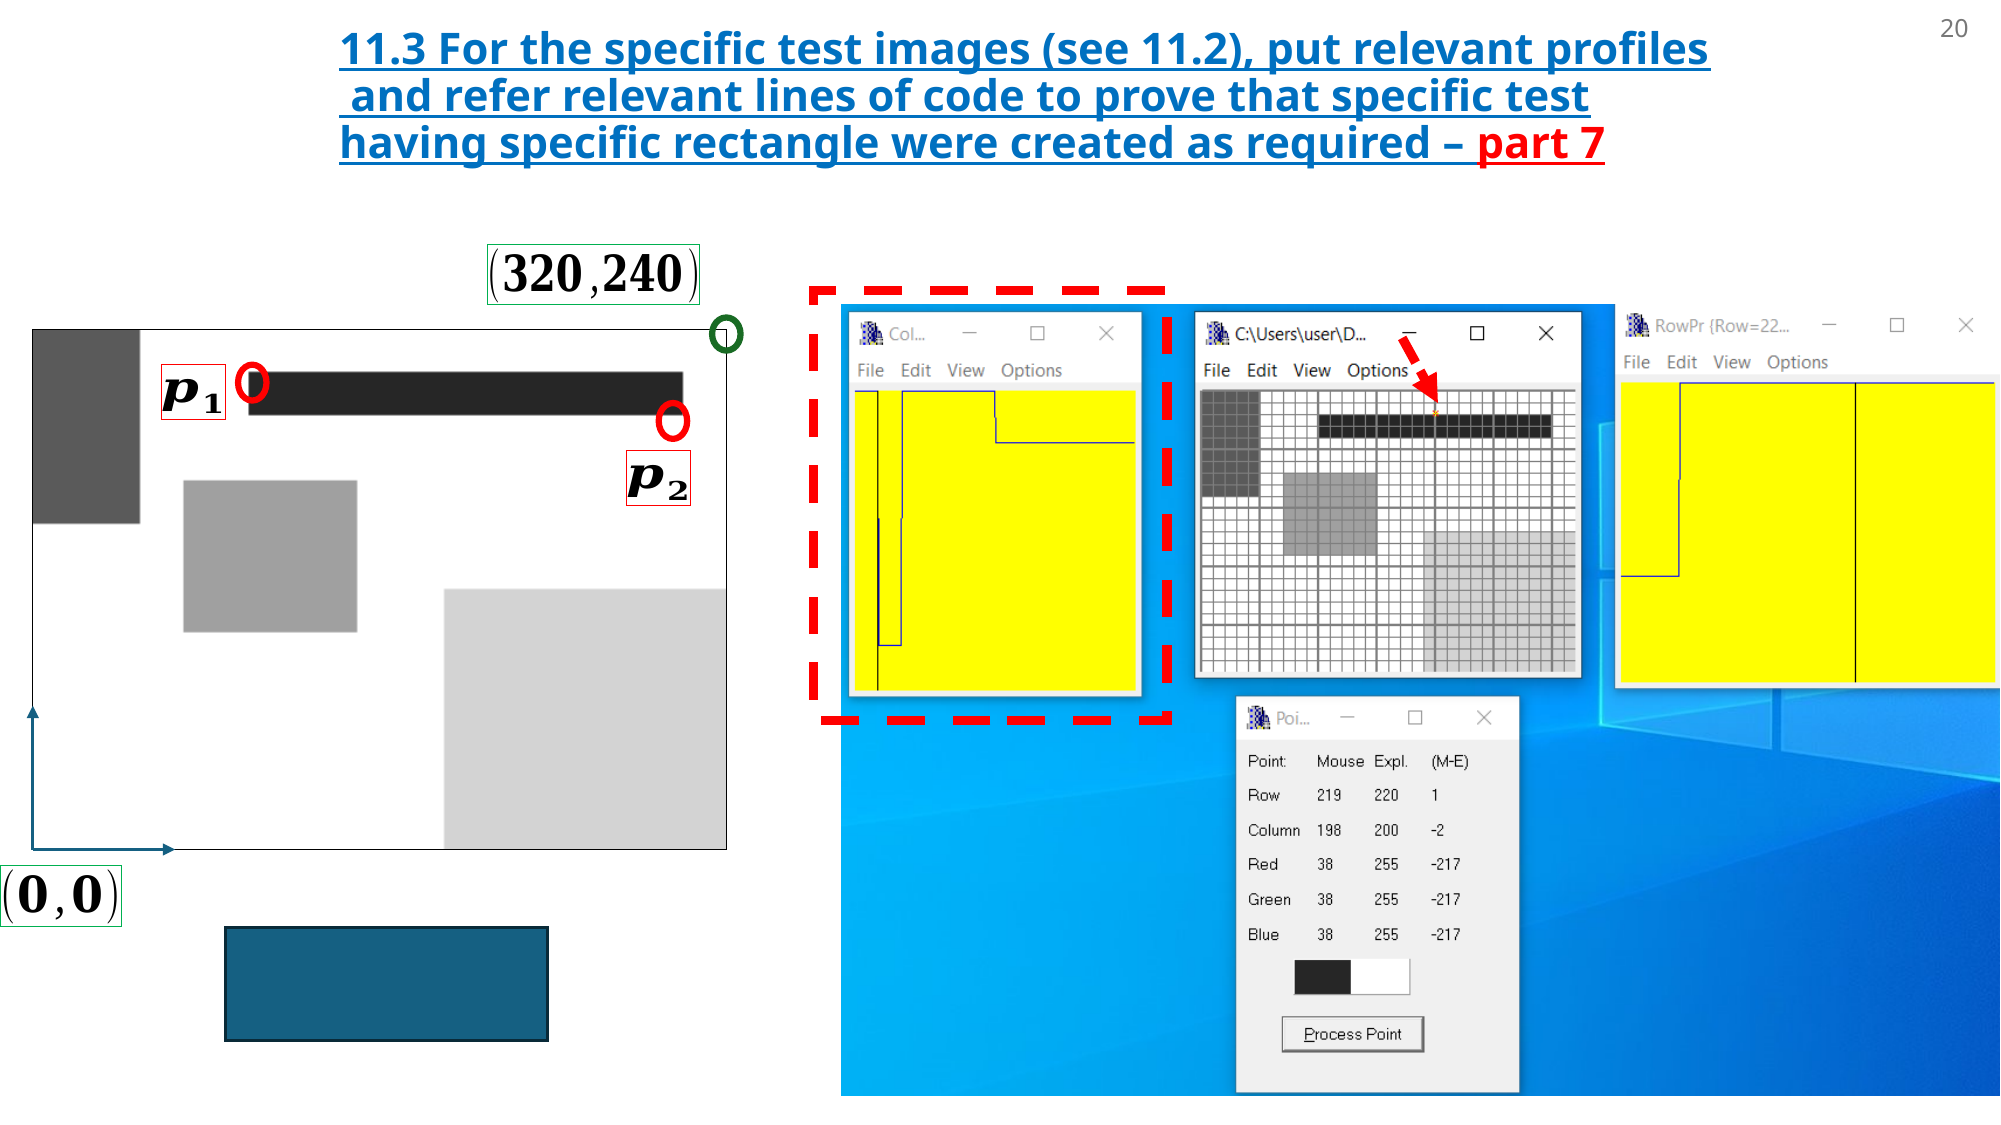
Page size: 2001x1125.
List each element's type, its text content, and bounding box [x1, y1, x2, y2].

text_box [1401, 337, 1439, 404]
slide_number 20 [1925, 0, 2000, 60]
picture [1140, 712, 1171, 724]
picture [1163, 646, 1171, 682]
picture [849, 304, 2000, 1096]
text_box [812, 289, 1168, 722]
picture [1074, 717, 1110, 724]
picture [954, 717, 989, 724]
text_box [0, 243, 742, 927]
picture [1163, 449, 1171, 485]
picture [1163, 515, 1171, 550]
text_box 11.3 For the specific test images (see 11.2), put relevant profiles and refer relevant lines of code to prove that specific test having specific rectangle were created as required – part 7 [324, 0, 1747, 209]
picture [1163, 581, 1171, 616]
picture [888, 717, 924, 724]
picture [1008, 717, 1044, 724]
picture [840, 717, 858, 724]
